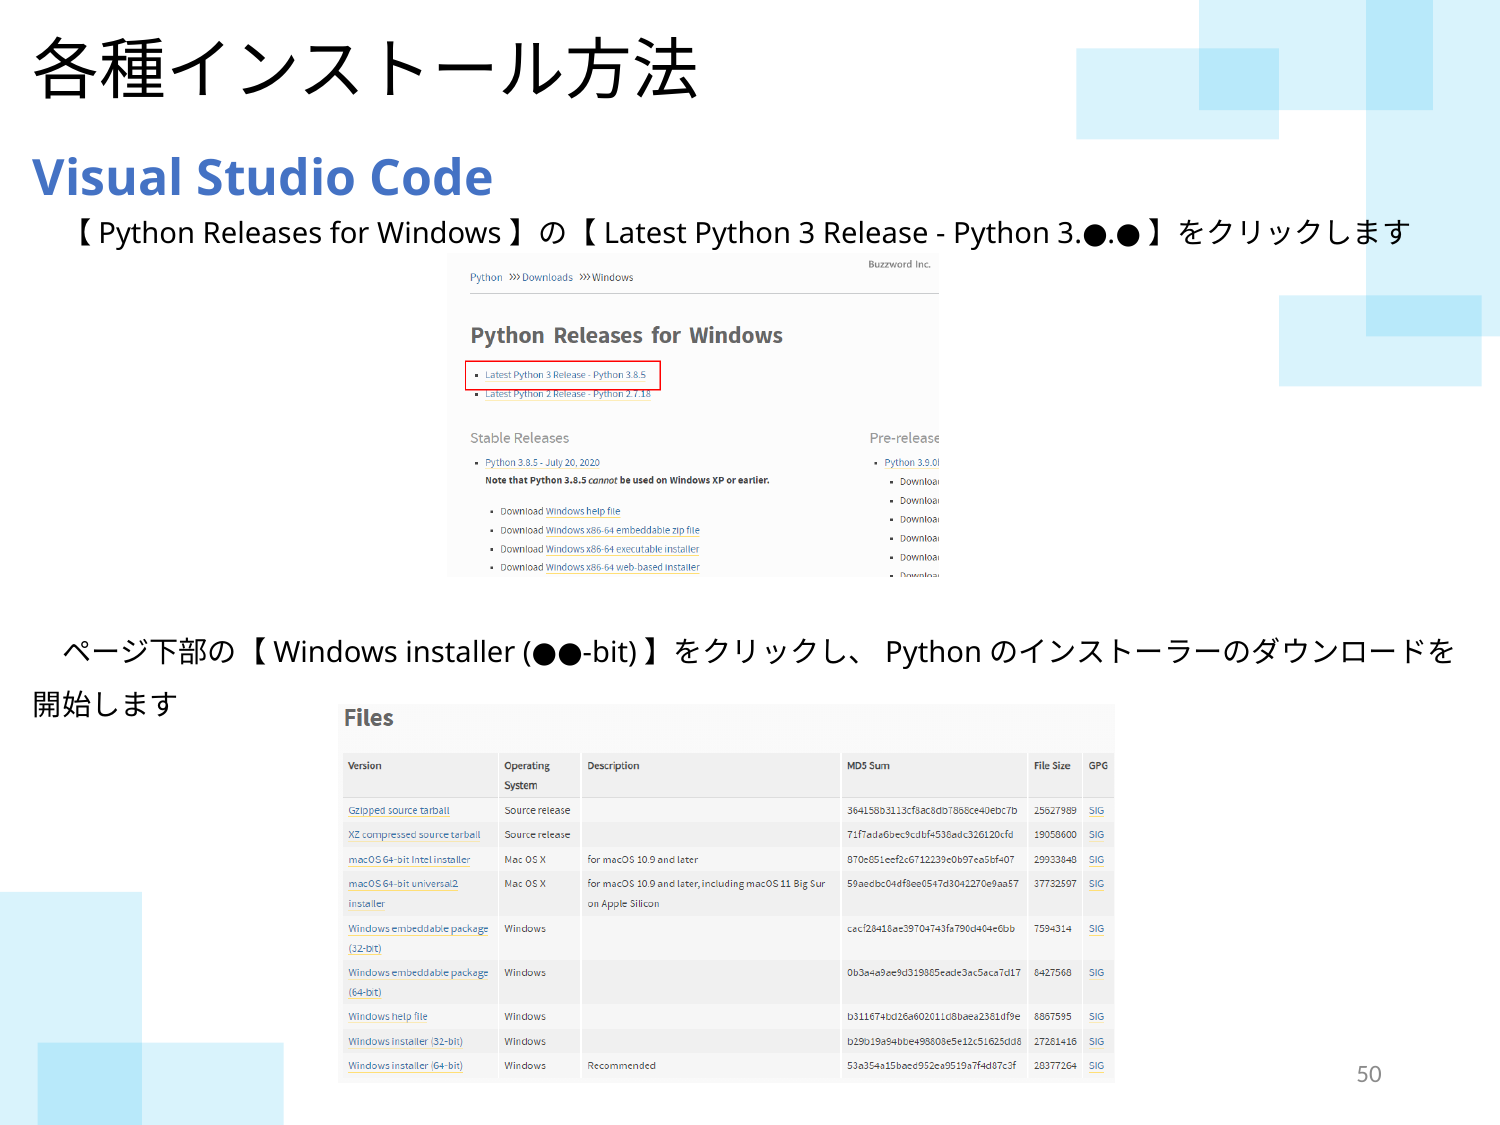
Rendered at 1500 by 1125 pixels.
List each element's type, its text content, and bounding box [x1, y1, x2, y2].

picture [338, 704, 1115, 1083]
text_box Visual Studio Code [18, 107, 1131, 189]
text_box 【Python Releases for Windows】の【Latest Python 3 Release - Python 3.●.●】をクリックします [18, 189, 1482, 257]
slide_number 49 [1059, 1042, 1397, 1103]
text_box 各種インストール方法 [18, 19, 975, 114]
text_box ページ下部の【Windows installer (●●-bit)】をクリックし、Pythonのインストーラーのダウンロードを開始します [18, 608, 1482, 729]
picture [447, 253, 939, 578]
